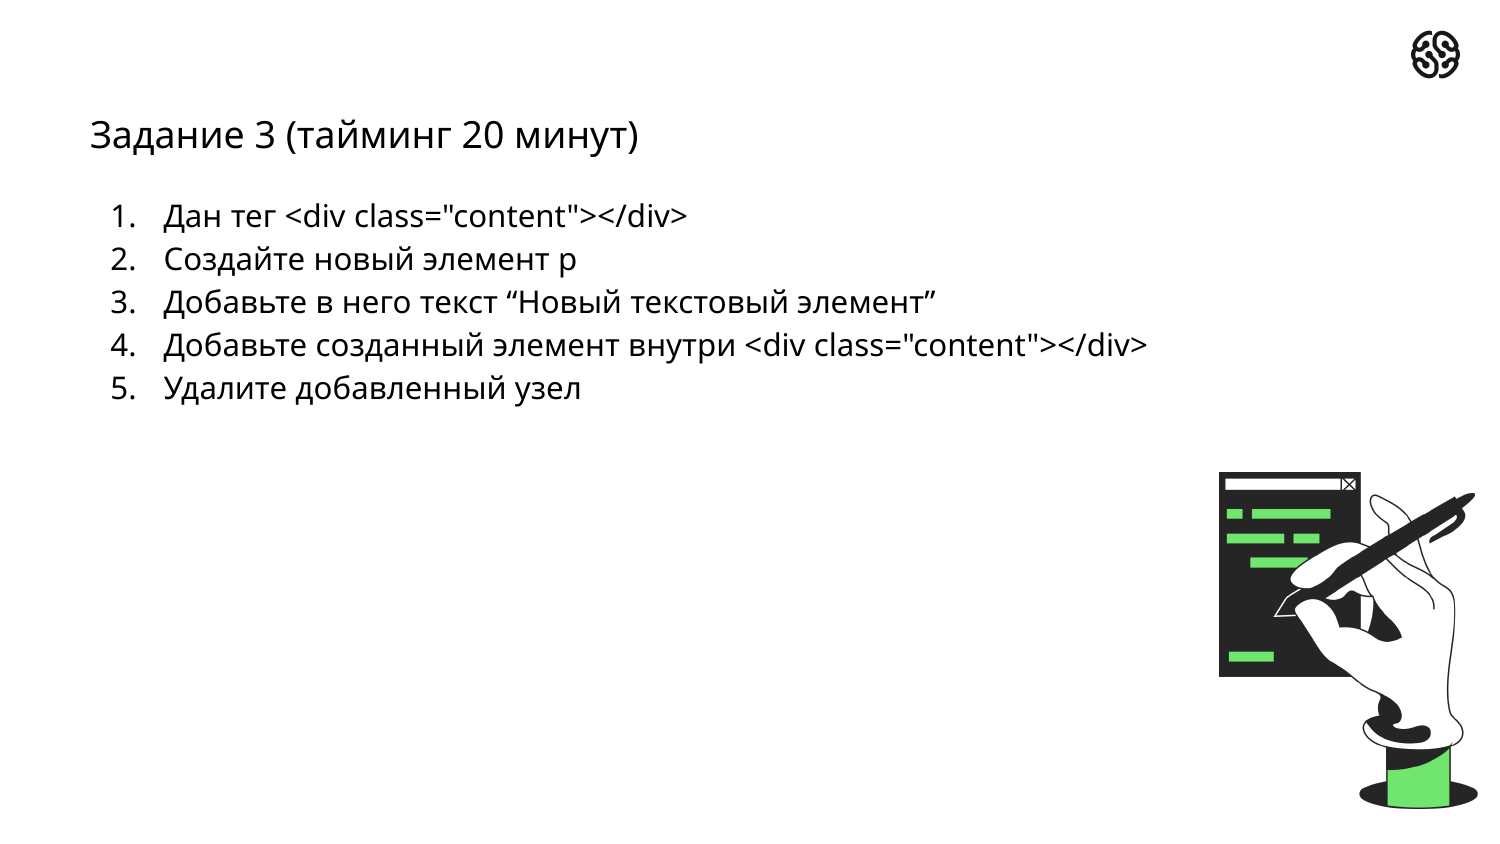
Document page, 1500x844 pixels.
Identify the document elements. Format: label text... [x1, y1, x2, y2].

subtitle Дан тег <div class="content"></div> Создайте новый элемент p Добавьте в него текст “Новый текстовый элемент” Добавьте созданный элемент внутри <div class="content"></div> Удалите добавленный узел [88, 118, 1187, 608]
picture [1413, 30, 1460, 79]
title Задание 3 (тайминг 20 минут) [90, 15, 1413, 157]
picture [1219, 472, 1478, 809]
